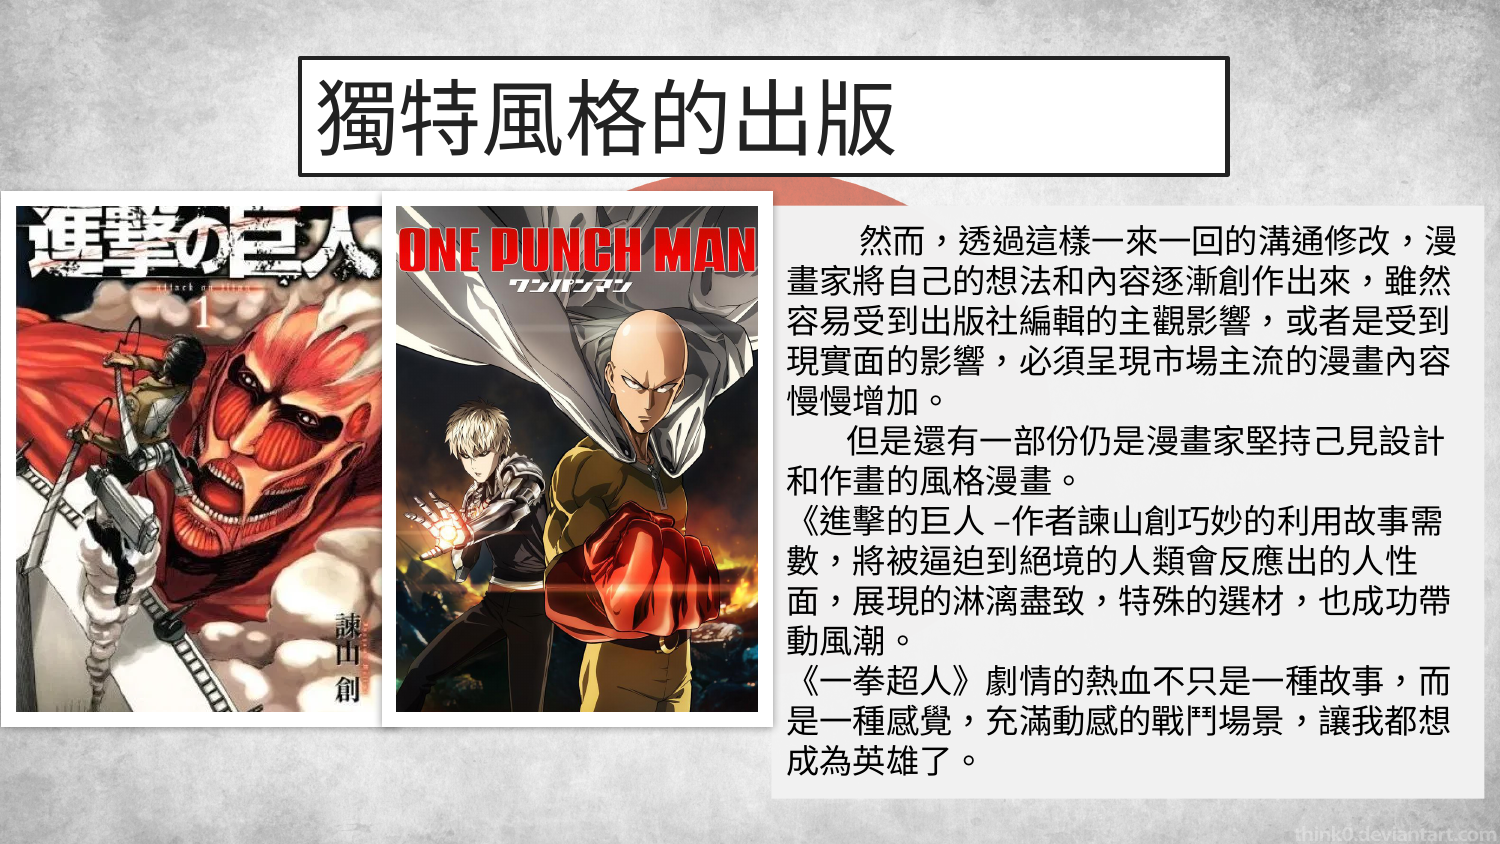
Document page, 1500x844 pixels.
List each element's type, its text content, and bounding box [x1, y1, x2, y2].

picture [15, 205, 384, 713]
picture [396, 205, 759, 713]
title 獨特風格的出版 [298, 56, 1230, 177]
text_box 然而，透過這樣一來一回的溝通修改，漫畫家將自己的想法和內容逐漸創作出來，雖然容易受到出版社編輯的主觀影響，或者是受到現實面的影響，必須呈現市場主流的漫畫內容慢慢增加。 但是還有一部份仍是漫畫家堅持己見設計和作畫的風格漫畫。 《進擊的巨人 –作者諫山創巧妙的利用故事需數，將被逼迫到絕境的人類會反應出的人性面，展現的淋漓盡致，特殊的選材，也成功帶動風潮。 《一拳超人》劇情的熱血不只是一種故事，而是一種感覺，充滿動感的戰鬥場景，讓我都想成為英雄了。 [771, 205, 1485, 799]
